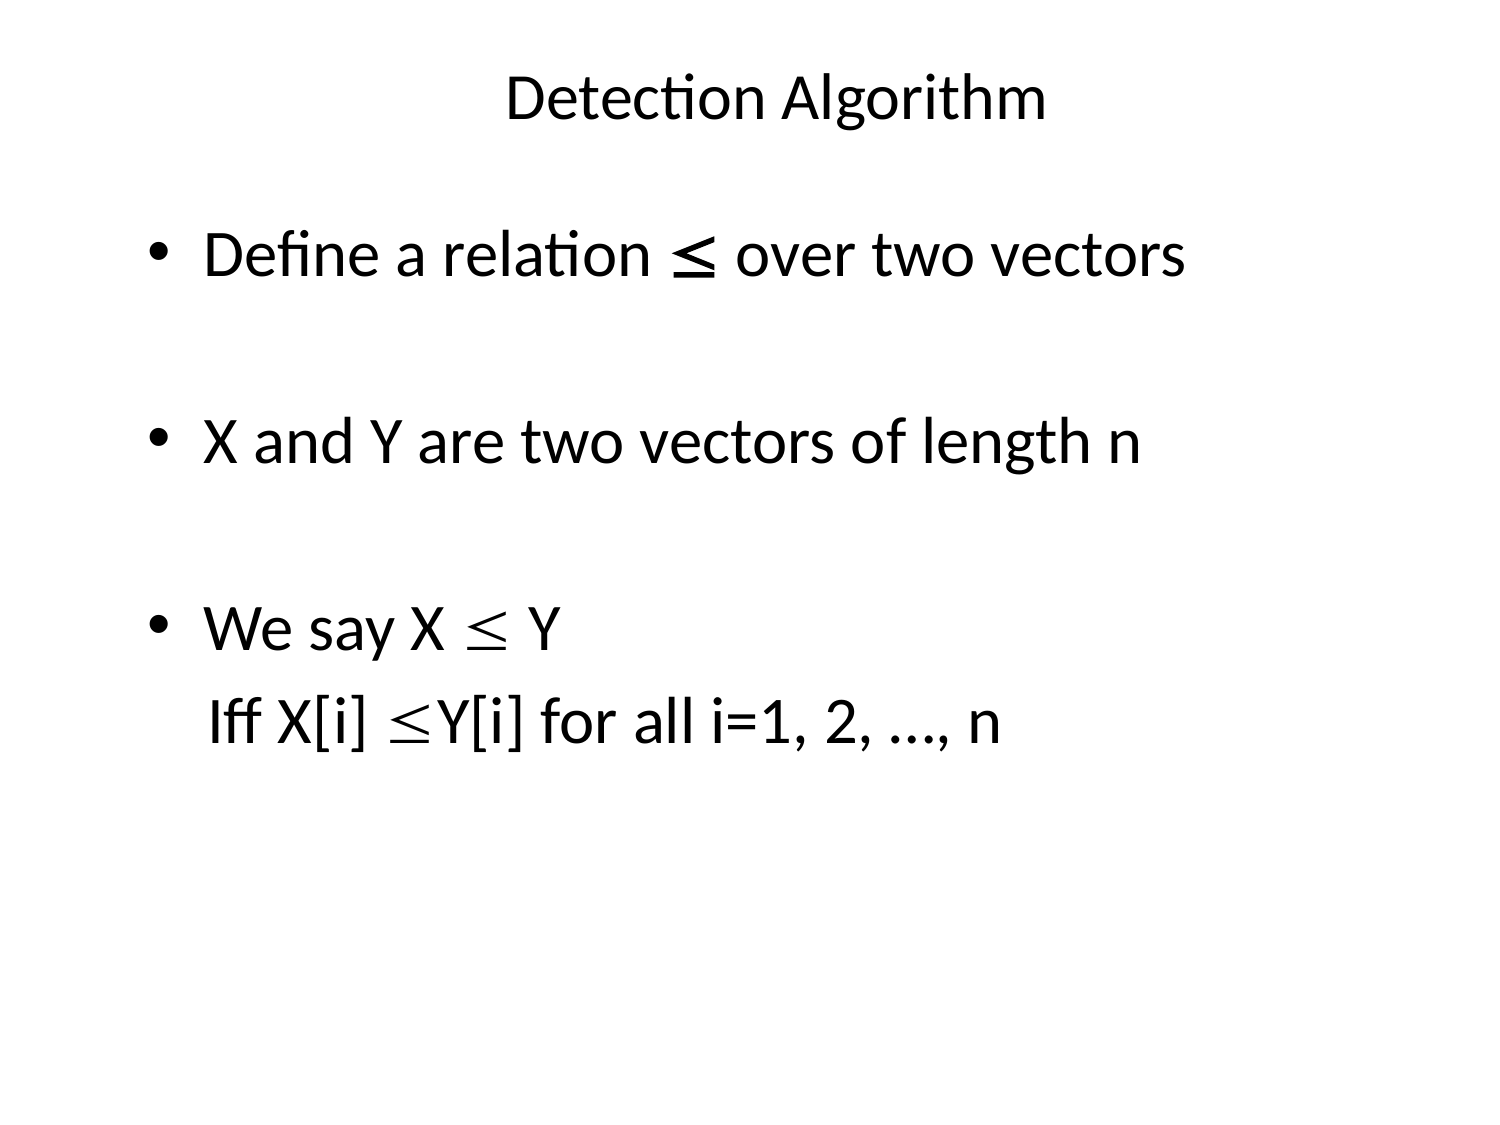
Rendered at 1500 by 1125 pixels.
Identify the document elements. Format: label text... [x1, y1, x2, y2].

list Define a relation  over two vectors X and Y are two vectors of length n We say X  Y Iff X[i] Y[i] for all i=1, 2, …, n [132, 202, 1405, 946]
title Detection Algorithm [129, 45, 1425, 141]
